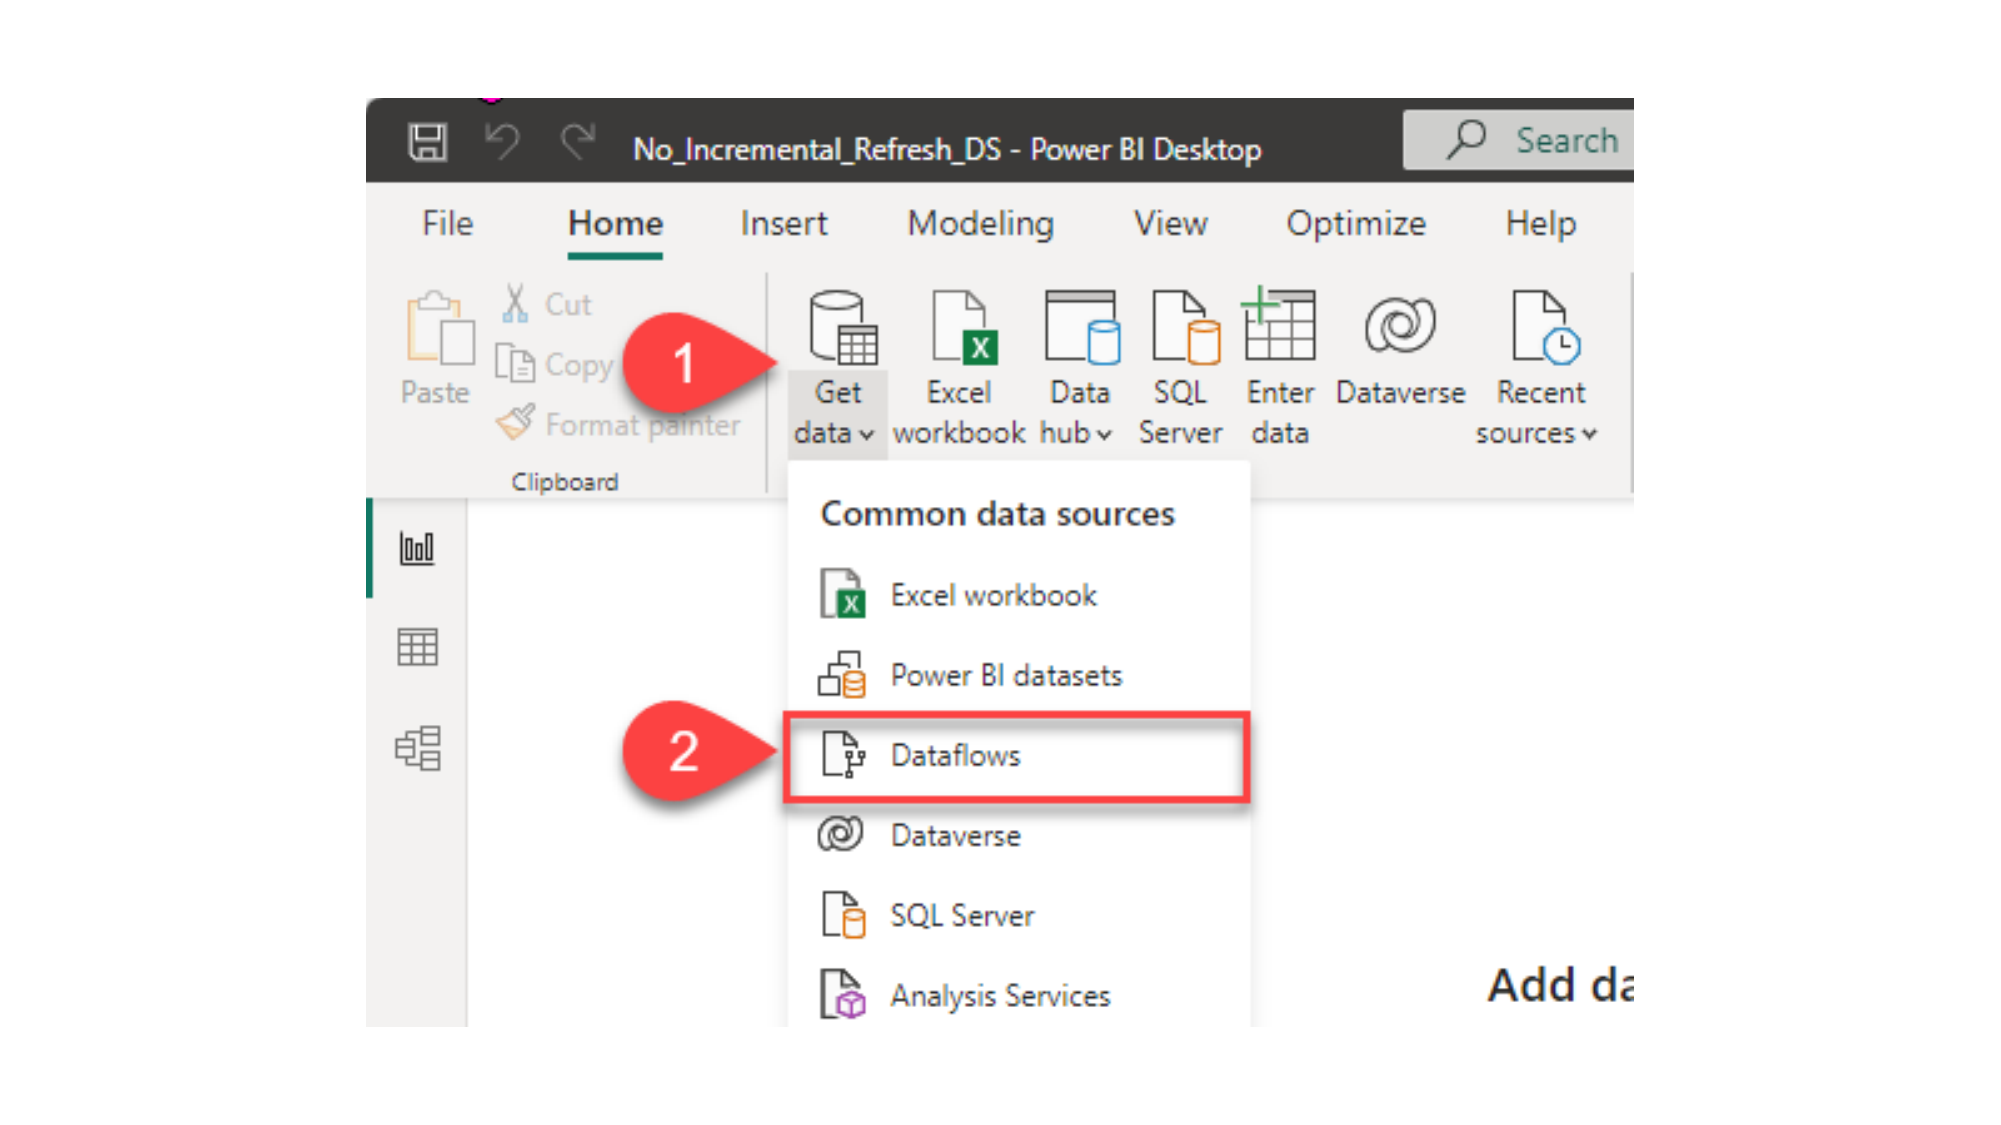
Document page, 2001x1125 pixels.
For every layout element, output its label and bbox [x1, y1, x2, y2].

picture [366, 98, 1634, 1027]
